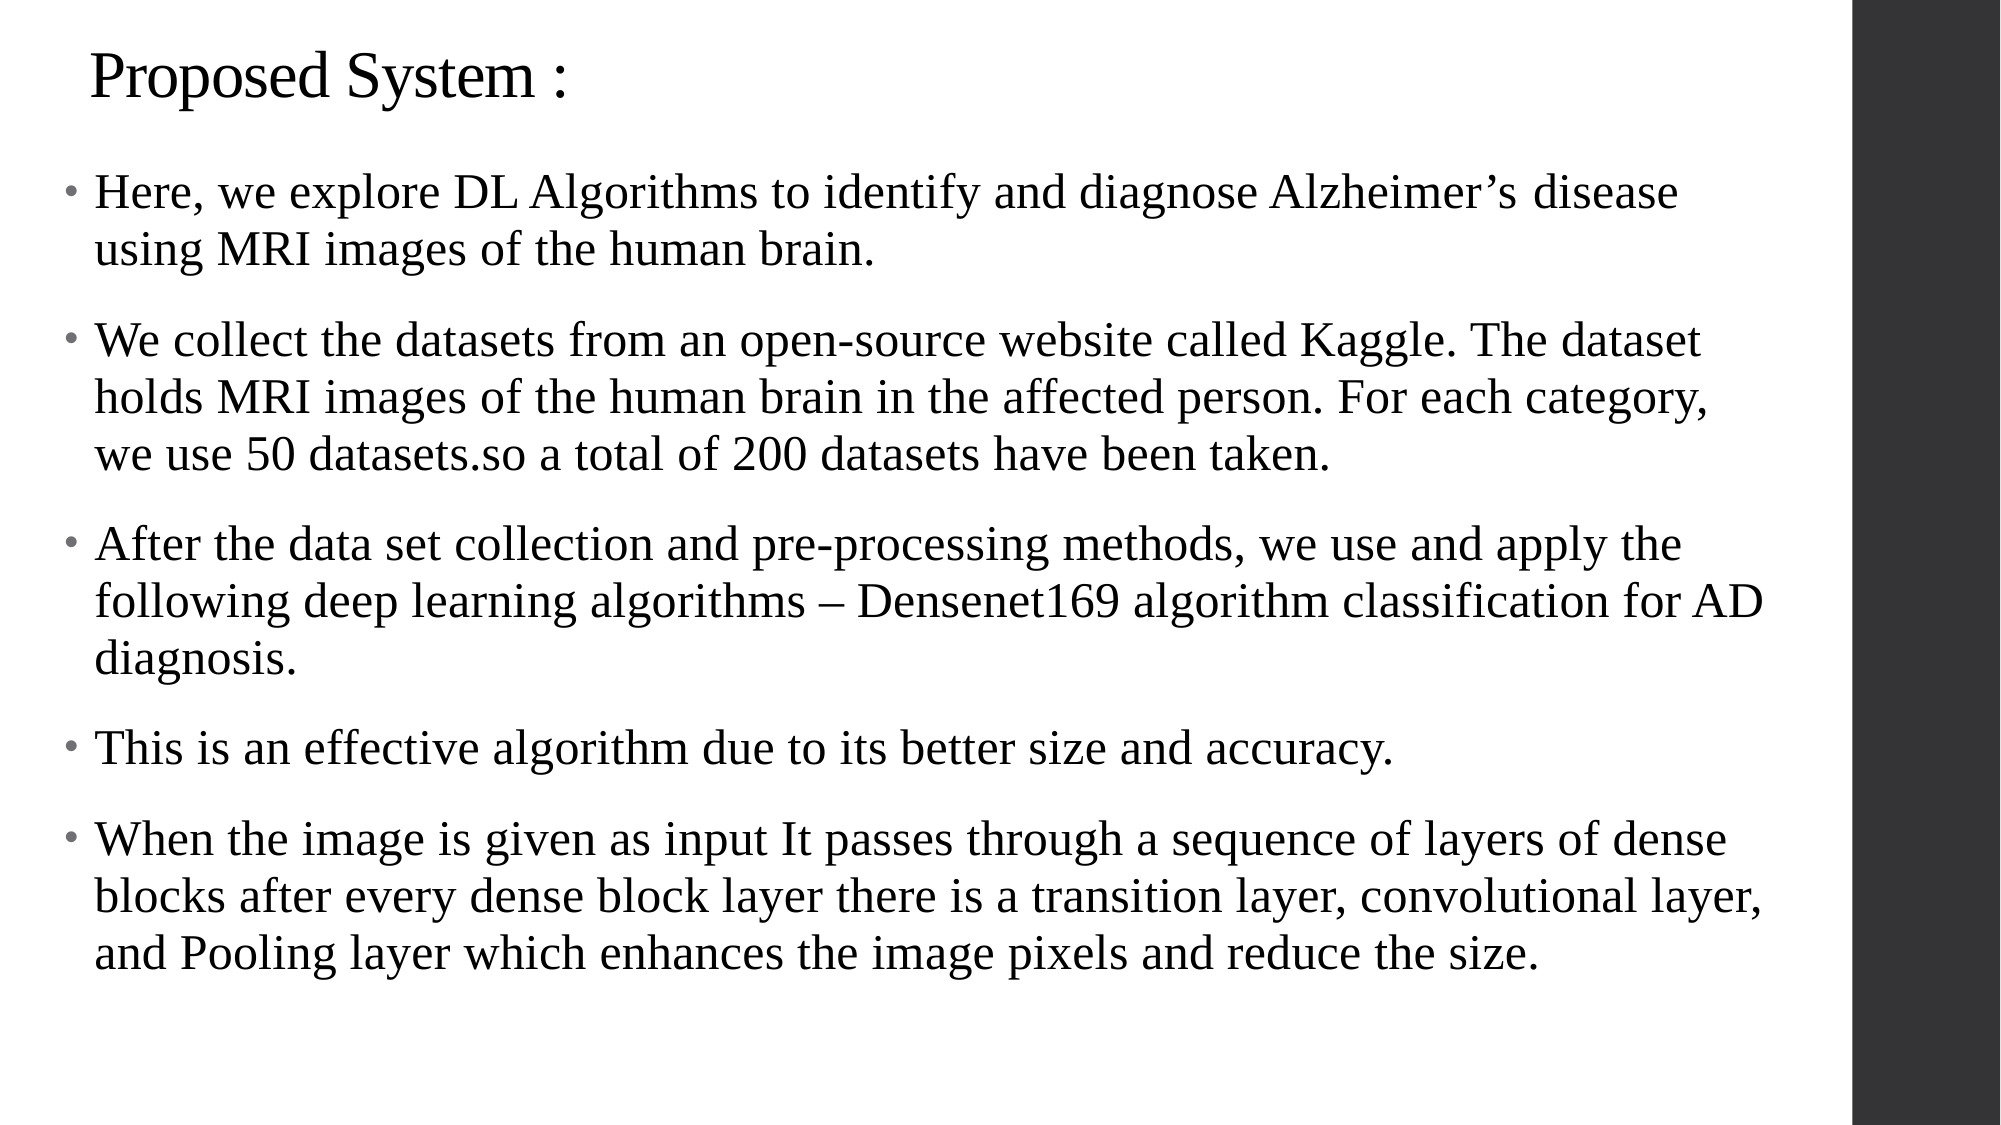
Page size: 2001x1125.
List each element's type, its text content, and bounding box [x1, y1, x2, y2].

title Proposed System : [74, 36, 1025, 120]
list Here, we explore DL Algorithms to identify and diagnose Alzheimer’s disease using MRI images of the human brain. We collect the datasets from an open-source website called Kaggle. The dataset holds MRI images of the human brain in the affected person. For each category, we use 50 datasets.so a total of 200 datasets have been taken. After the data set collection and pre-processing methods, we use and apply the following deep learning algorithms – Densenet169 algorithm classification for AD diagnosis. This is an effective algorithm due to its better size and accuracy. When the image is given as input It passes through a sequence of layers of dense blocks after every dense block layer there is a transition layer, convolutional layer, and Pooling layer which enhances the image pixels and reduce the size. [49, 155, 1794, 1006]
